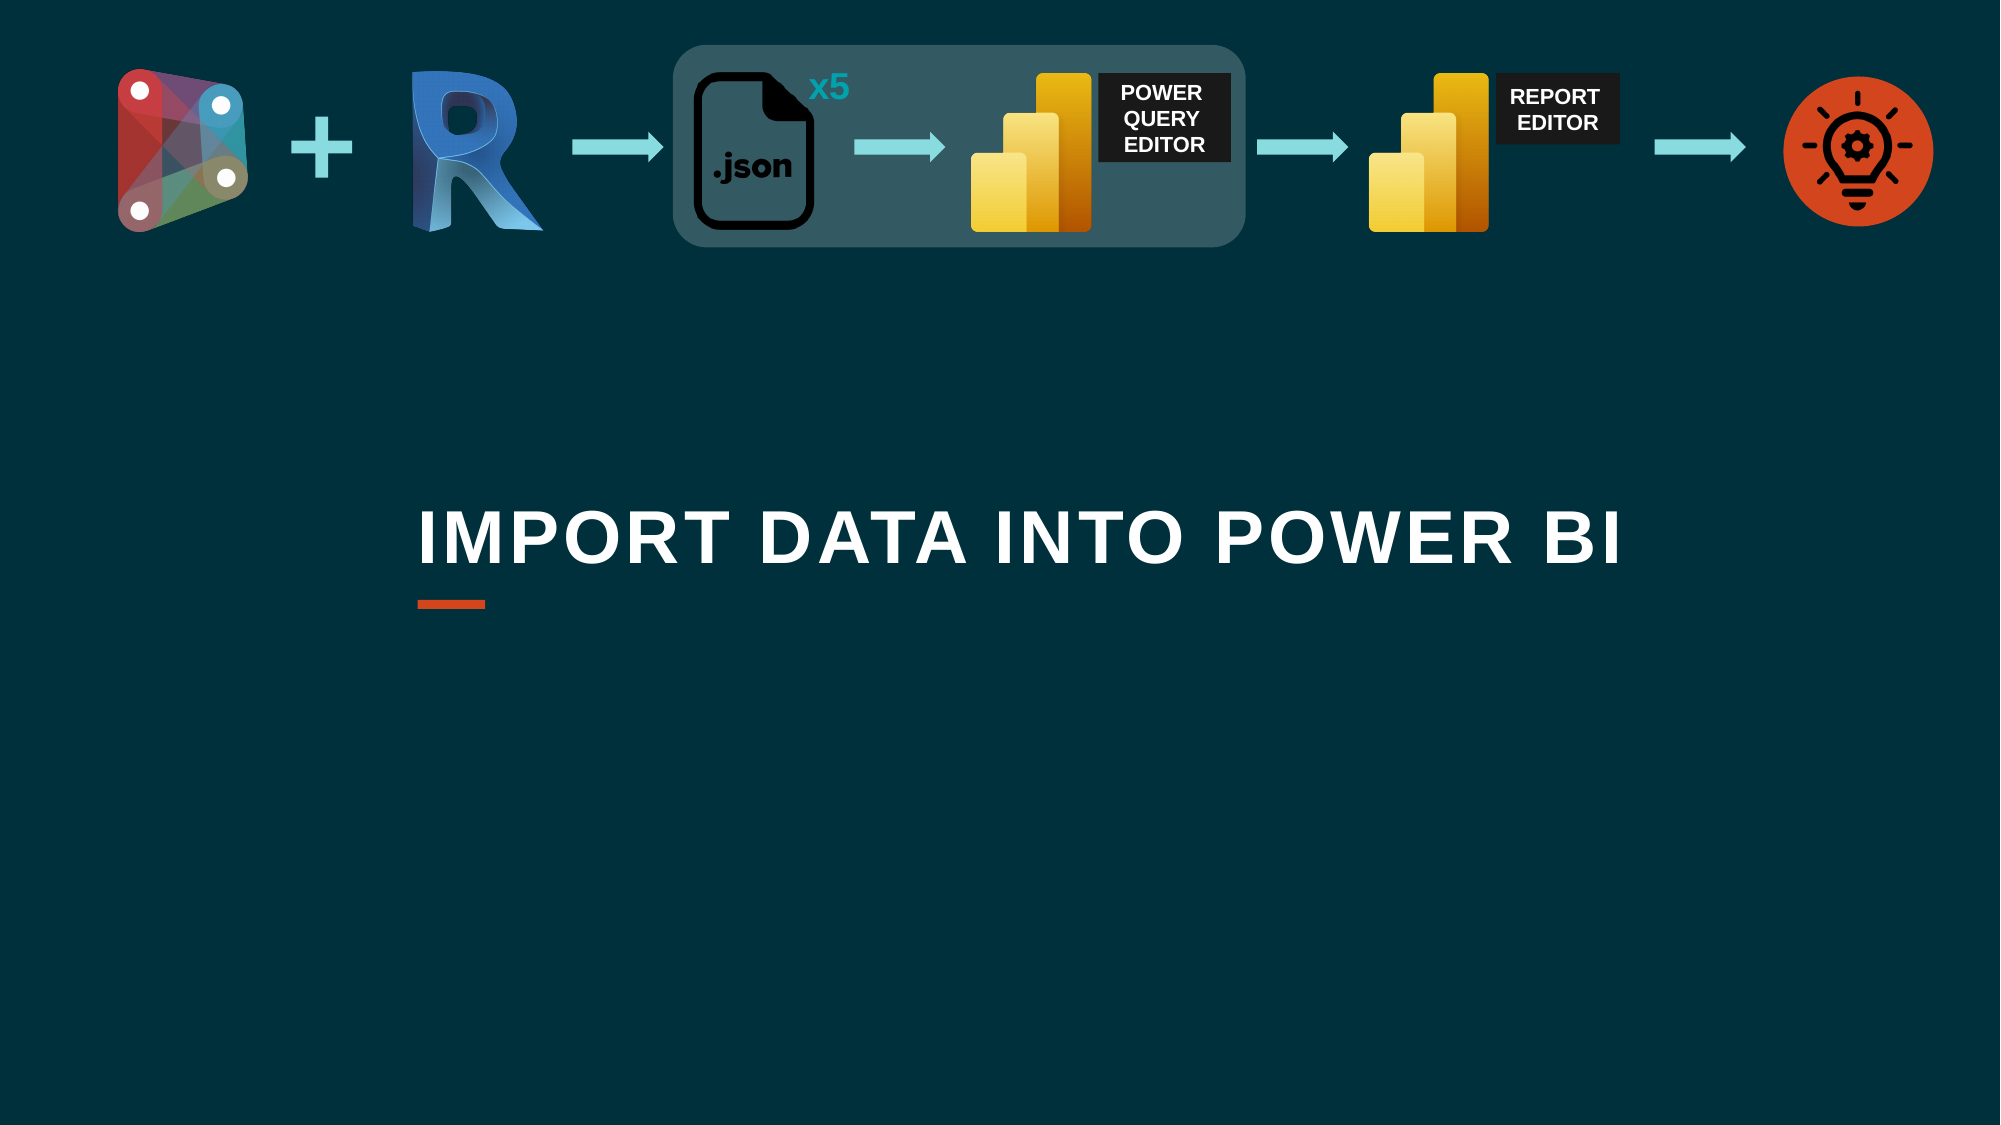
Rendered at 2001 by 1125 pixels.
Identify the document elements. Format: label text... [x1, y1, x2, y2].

text_box [571, 129, 661, 165]
picture [1497, 74, 1508, 144]
title Import data into power bi [417, 451, 1888, 580]
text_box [1783, 76, 1934, 227]
text_box [1653, 129, 1748, 165]
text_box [866, 73, 1232, 232]
picture [1369, 74, 1488, 231]
text_box [678, 43, 1247, 249]
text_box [661, 58, 866, 243]
picture [118, 69, 248, 232]
text_box [290, 116, 353, 179]
text_box REPORT EDITOR [1495, 72, 1621, 145]
picture [413, 72, 541, 231]
text_box [1256, 129, 1349, 165]
